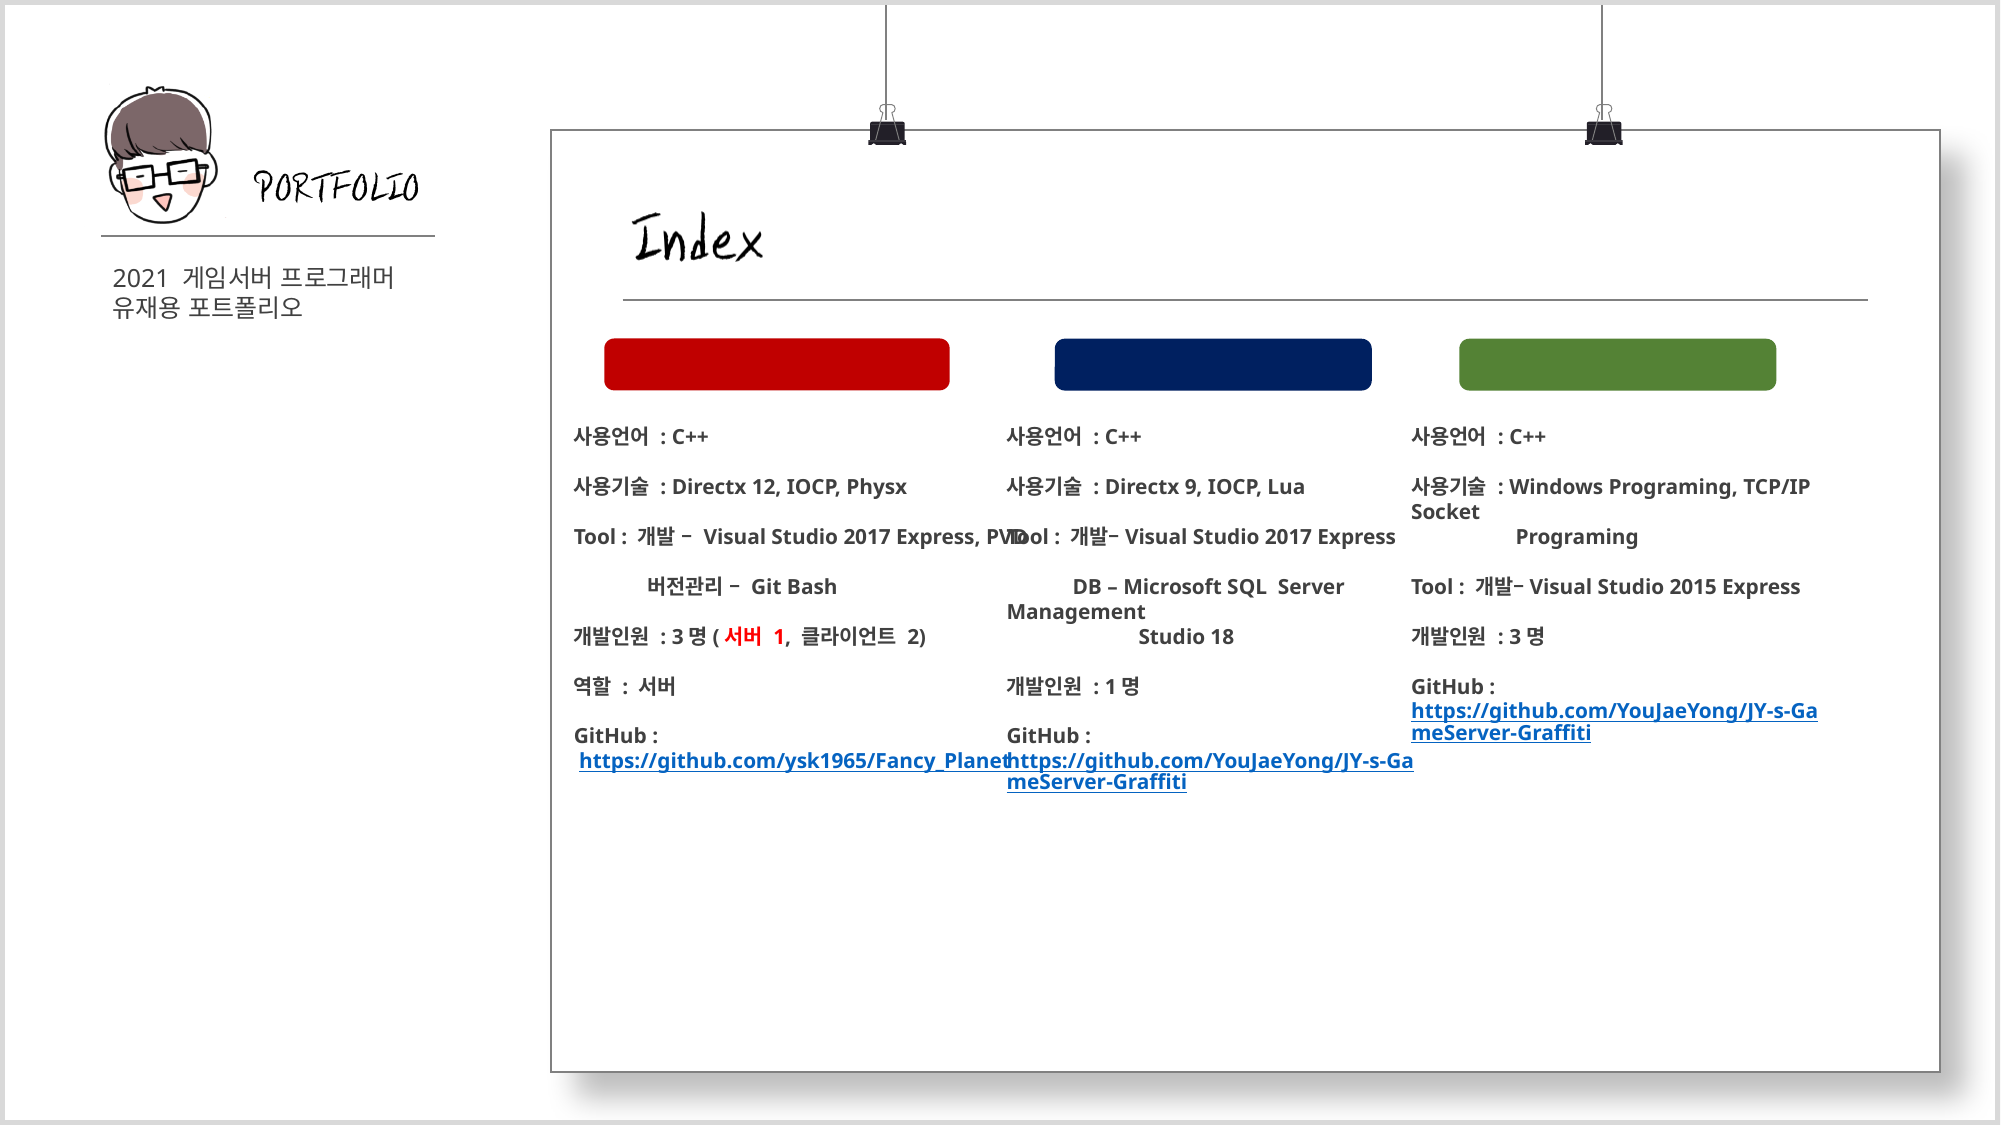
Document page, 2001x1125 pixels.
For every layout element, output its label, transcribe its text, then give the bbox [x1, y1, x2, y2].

text_box 사용언어 : C++ 사용기술 : Windows Programing, TCP/IP Socket Programing Tool : 개발–Visual Studio 2015 Express 개발인원 : 3명 GitHub : https://github.com/YouJaeYong/JY-s-GameServer-Graffiti [1396, 416, 1840, 859]
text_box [1040, 338, 1387, 391]
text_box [1445, 338, 1791, 391]
picture [617, 188, 781, 284]
text_box 사용언어 : C++ 사용기술 : Directx 12, IOCP, Physx Tool : 개발 – Visual Studio 2017 Express, PVD 버전관리 – Git Bash 개발인원 : 3명(서버 1, 클라이언트 2) 역할 : 서버 GitHub : https://github.com/ysk1965/Fancy_Planet [558, 416, 991, 859]
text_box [604, 338, 957, 391]
text_box 사용언어 : C++ 사용기술 : Directx 9, IOCP, Lua Tool : 개발–Visual Studio 2017 Express DB – Microsoft SQL Server Management Studio 18 개발인원 : 1명 GitHub : https://github.com/YouJaeYong/JY-s-GameServer-Graffiti [991, 416, 1396, 859]
picture [75, 66, 233, 233]
picture [247, 158, 429, 213]
